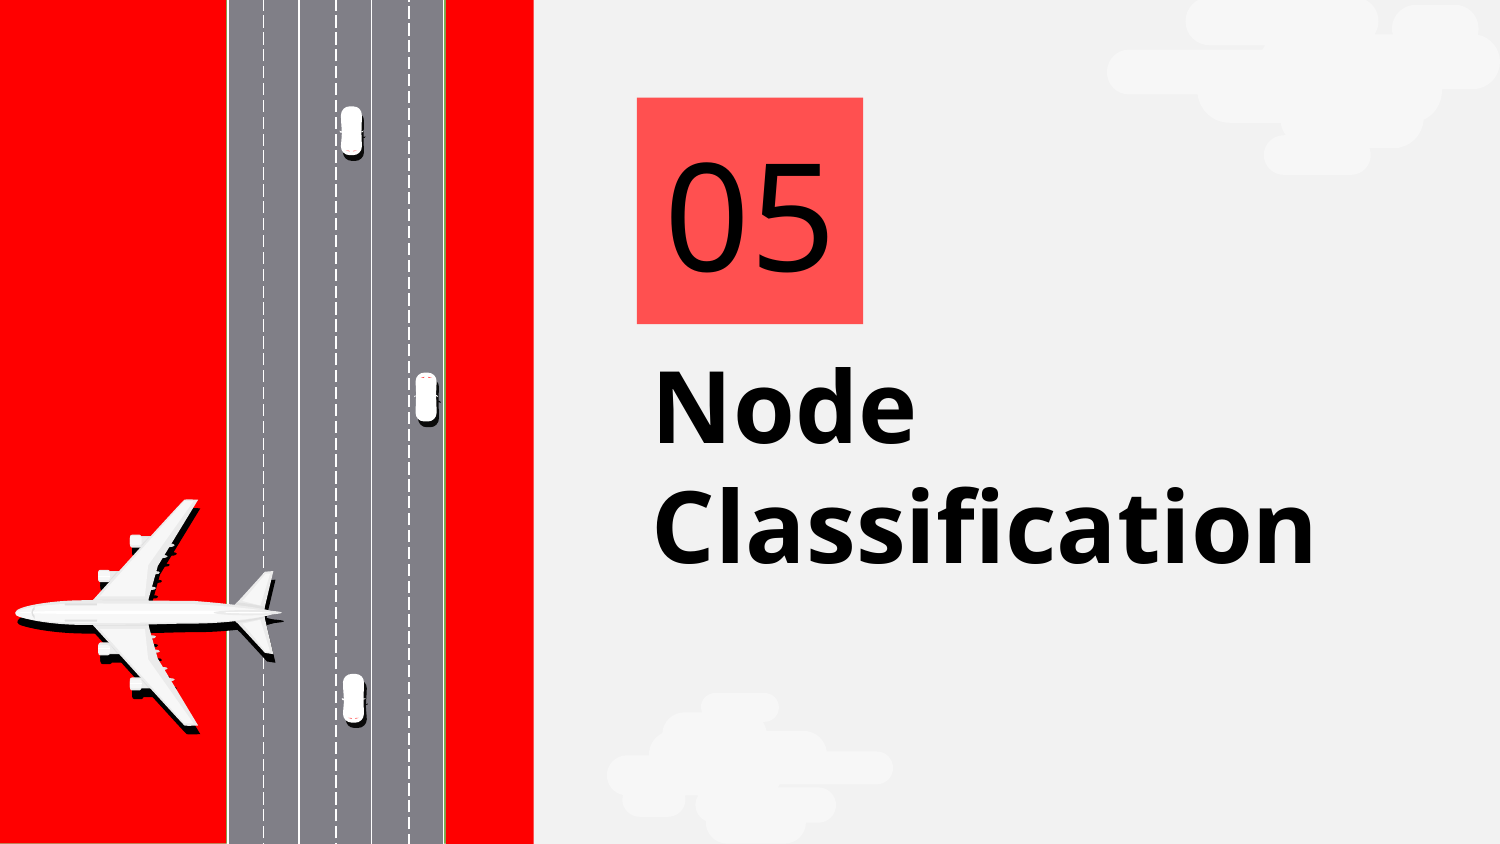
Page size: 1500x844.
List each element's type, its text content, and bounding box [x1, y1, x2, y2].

subtitle Node Classification [636, 345, 1359, 581]
text_box [445, 0, 534, 844]
text_box [0, 0, 227, 844]
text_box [31, 482, 268, 752]
text_box 05 [636, 97, 864, 325]
